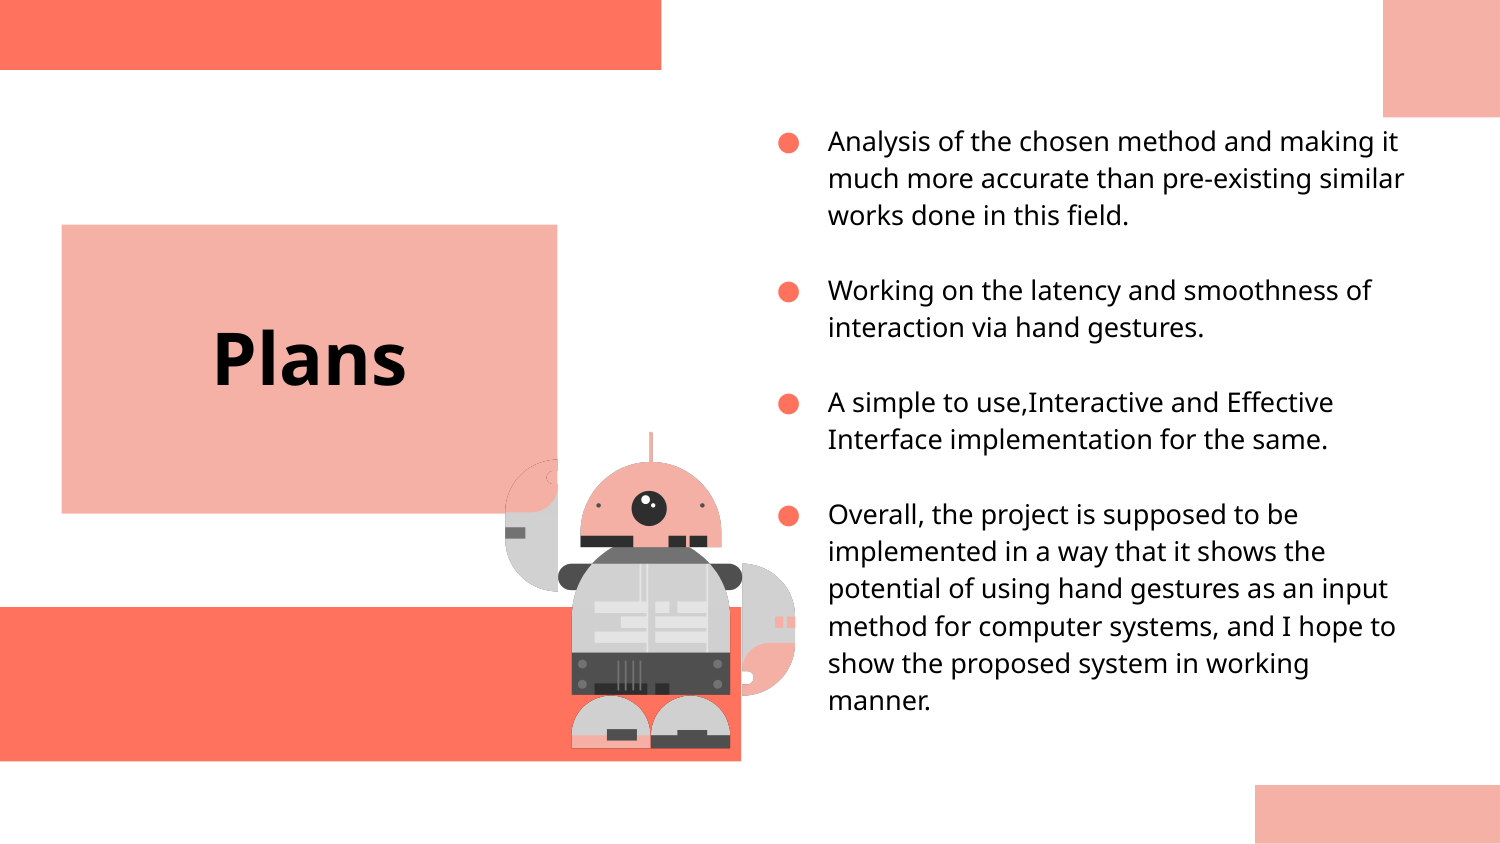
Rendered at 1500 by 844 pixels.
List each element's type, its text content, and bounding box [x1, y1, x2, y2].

text_box [61, 224, 558, 514]
title Plans [100, 322, 519, 417]
picture [438, 379, 862, 803]
list Analysis of the chosen method and making it much more accurate than pre-existing similar works done in this field. Working on the latency and smoothness of interaction via hand gestures. A simple to use,Interactive and Effective Interface implementation for the same. Overall, the project is supposed to be implemented in a way that it shows the potential of using hand gestures as an input method for computer systems, and I hope to show the proposed system in working manner. [662, 103, 1428, 844]
